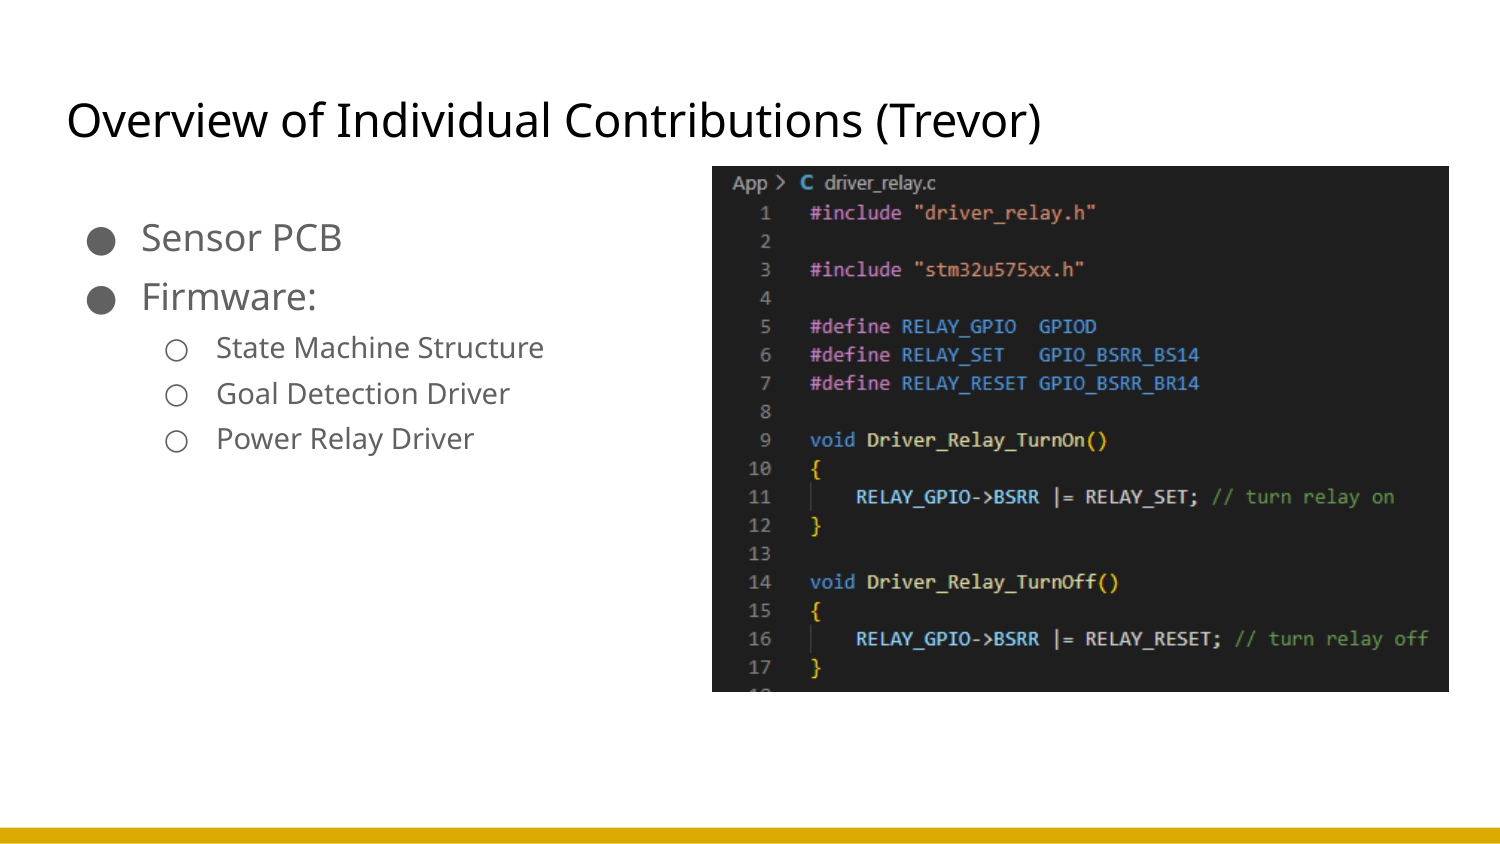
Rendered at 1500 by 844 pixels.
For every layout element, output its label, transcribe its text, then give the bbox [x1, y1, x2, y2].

title Overview of Individual Contributions (Trevor) [51, 72, 1449, 167]
picture [711, 166, 1450, 693]
list Sensor PCB Firmware: State Machine Structure Goal Detection Driver Power Relay Driver [51, 189, 1449, 750]
